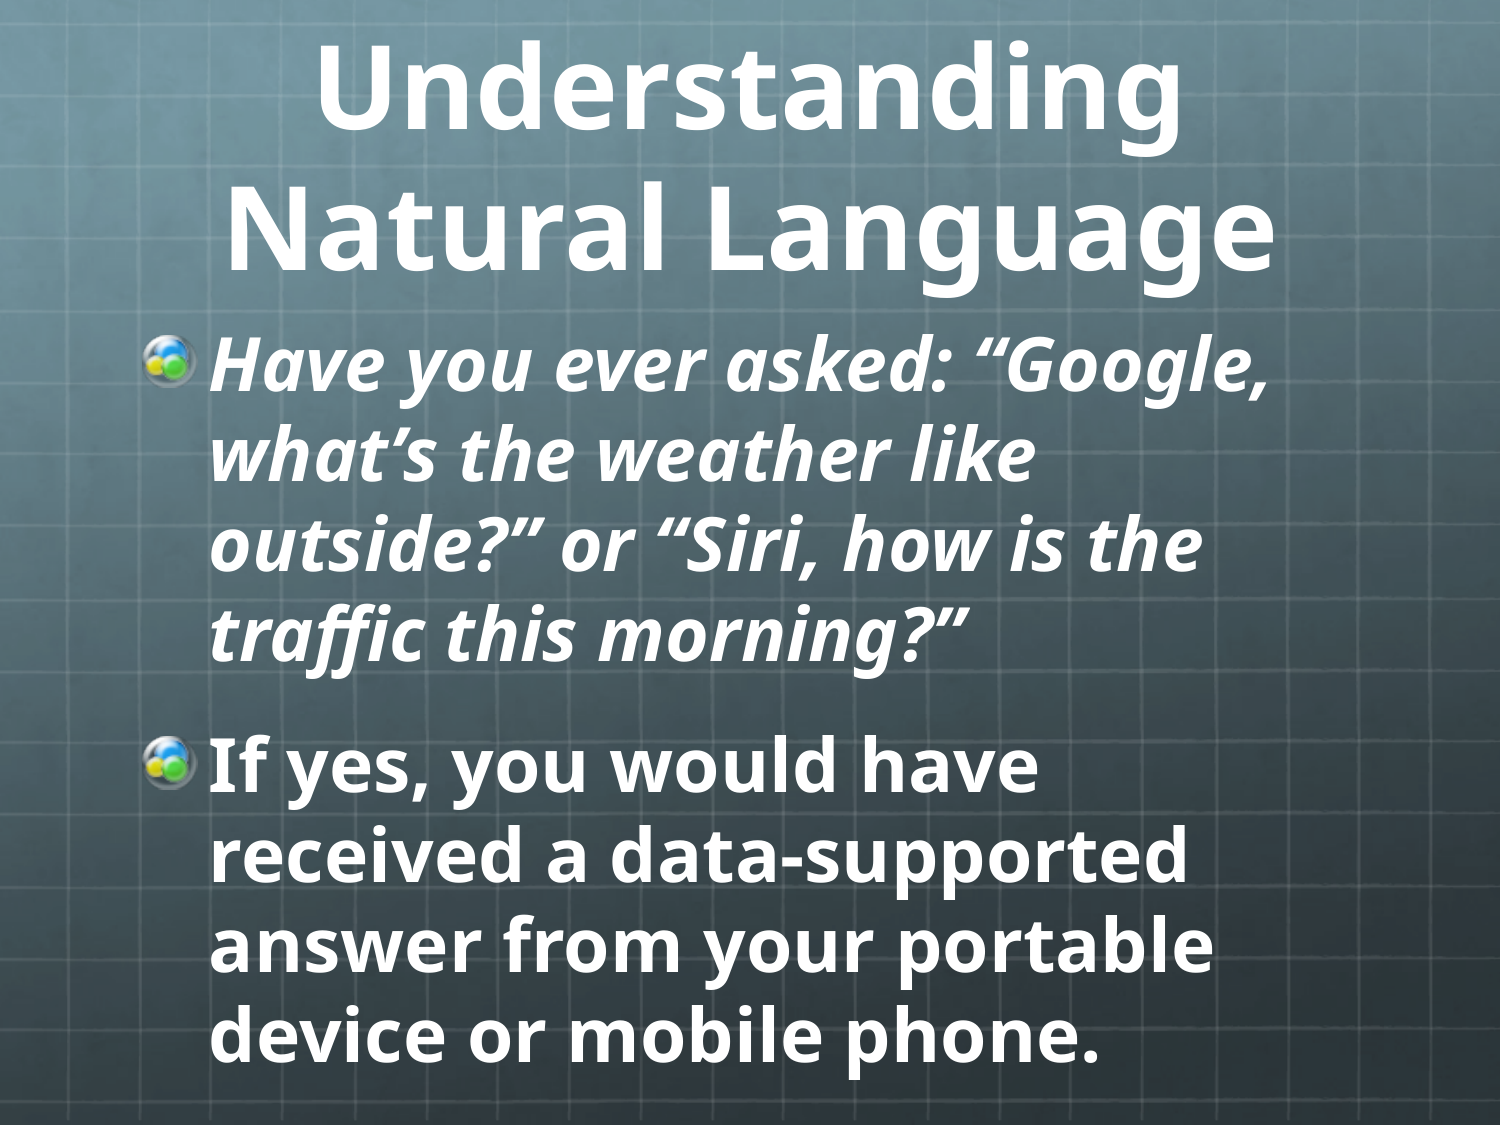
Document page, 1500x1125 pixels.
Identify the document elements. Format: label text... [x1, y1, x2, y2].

title Understanding Natural Language [127, 17, 1372, 289]
list Have you ever asked: “Google, what’s the weather like outside?” or “Siri, how is the traffic this morning?” If yes, you would have received a data-supported answer from your portable device or mobile phone. [127, 308, 1372, 1050]
picture [0, 0, 1500, 1125]
